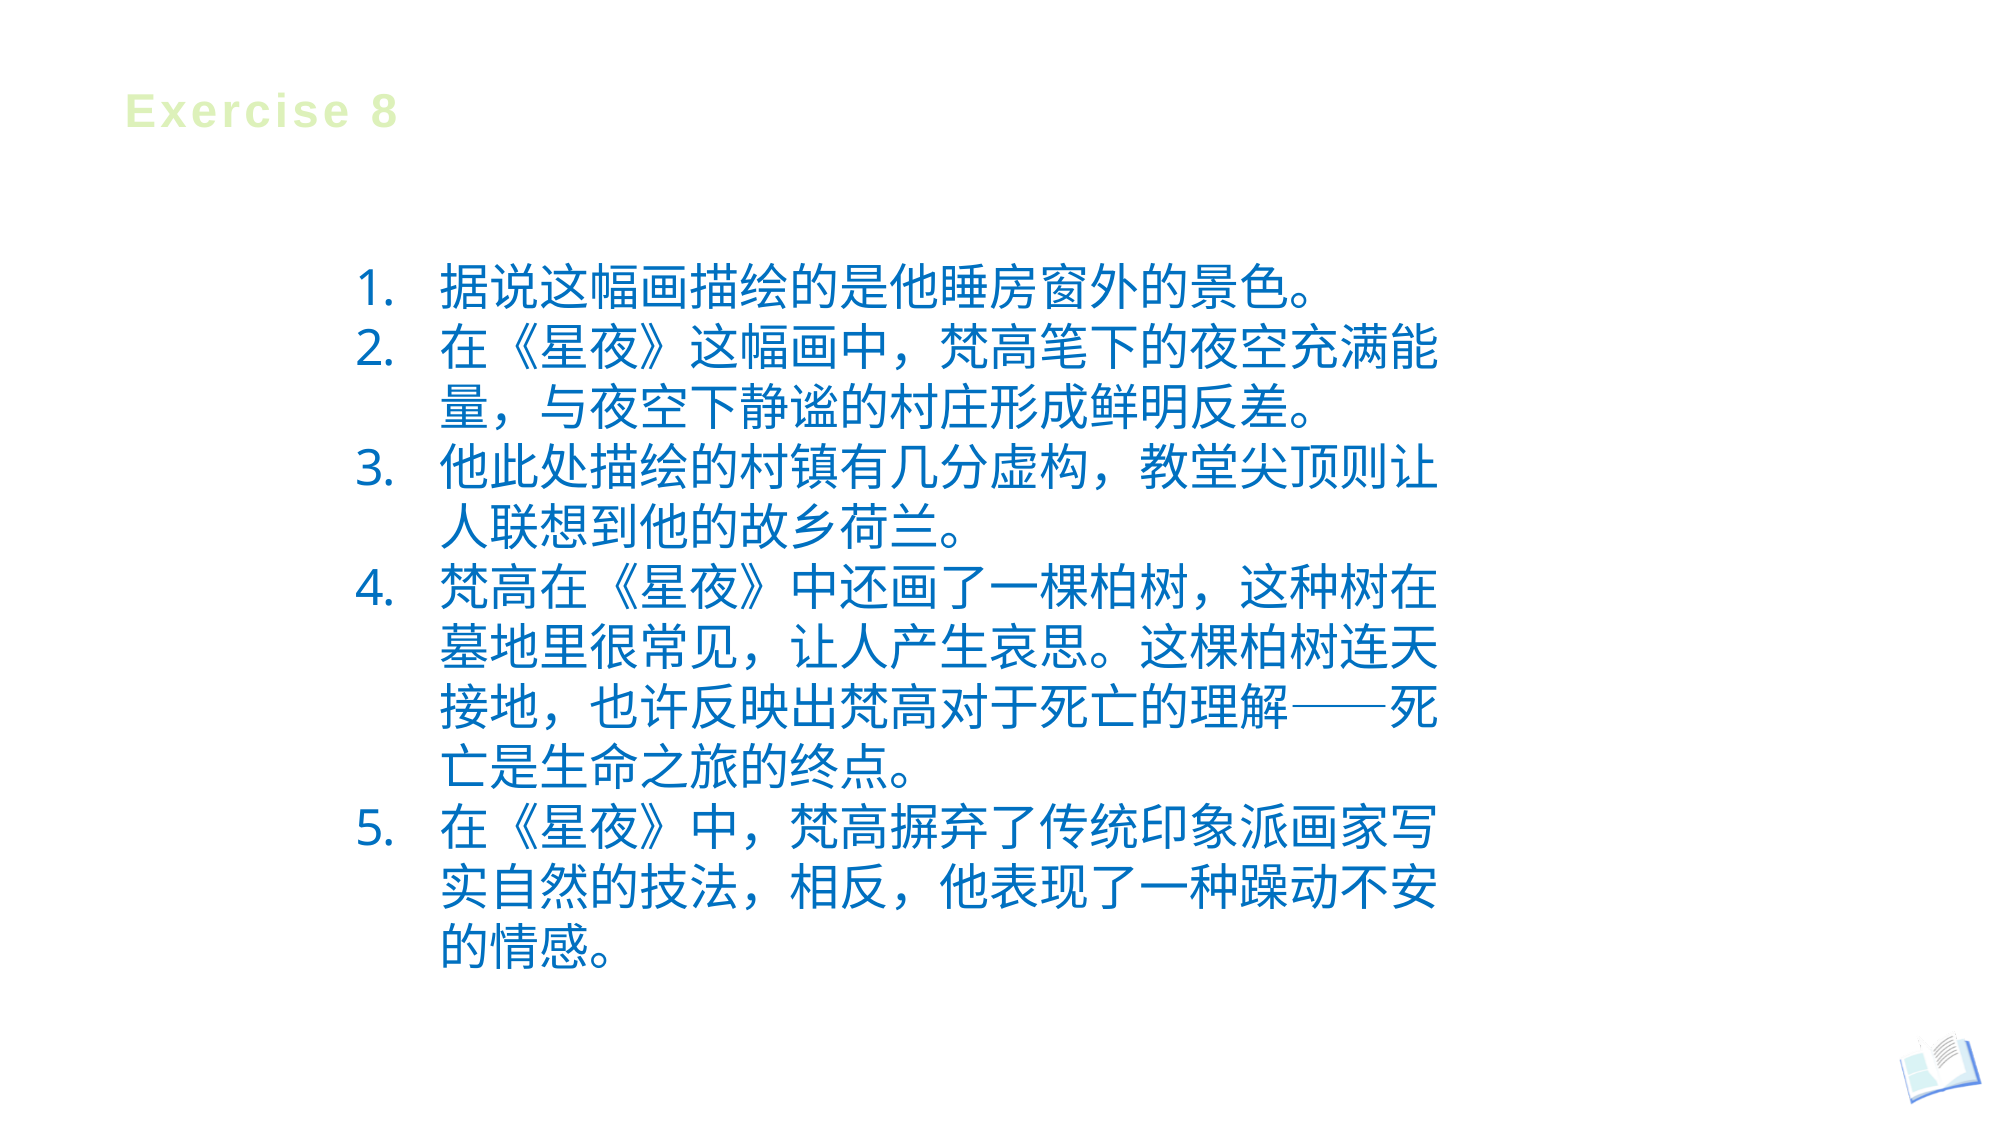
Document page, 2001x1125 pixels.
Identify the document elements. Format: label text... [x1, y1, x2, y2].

picture [1881, 1011, 2000, 1125]
title Exercise 8 [109, 72, 1891, 146]
text_box 据说这幅画描绘的是他睡房窗外的景色。 在《星夜》这幅画中，梵高笔下的夜空充满能量，与夜空下静谧的村庄形成鲜明反差。 他此处描绘的村镇有几分虚构，教堂尖顶则让人联想到他的故乡荷兰。 梵高在《星夜》中还画了一棵柏树，这种树在墓地里很常见，让人产生哀思。这棵柏树连天接地，也许反映出梵高对于死亡的理解——死亡是生命之旅的终点。 在《星夜》中，梵高摒弃了传统印象派画家写实自然的技法，相反，他表现了一种躁动不安的情感。 [340, 248, 1461, 983]
